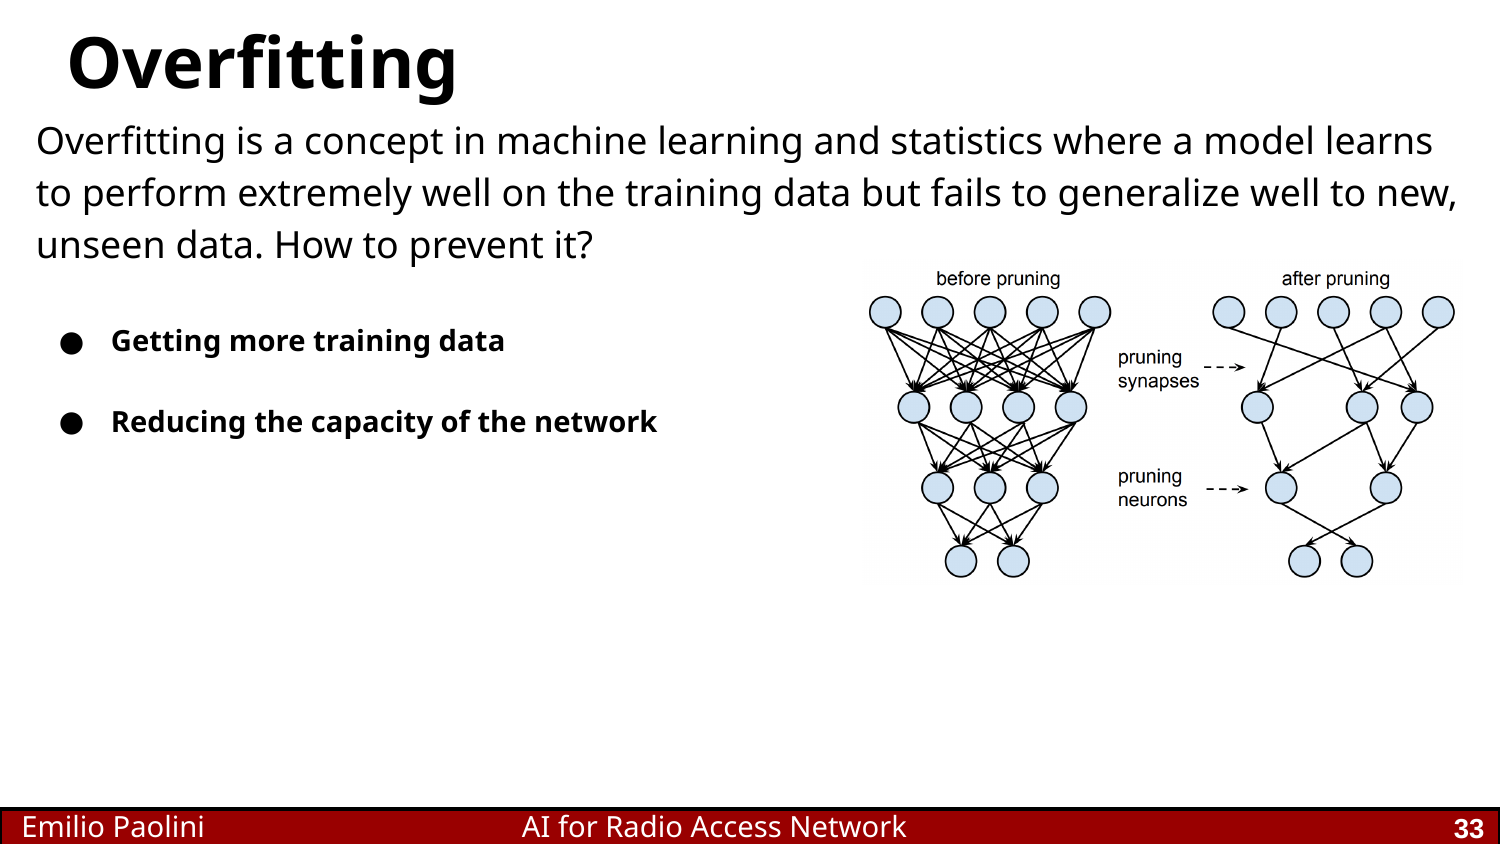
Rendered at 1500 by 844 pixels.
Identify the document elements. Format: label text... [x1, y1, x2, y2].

picture [862, 259, 1463, 585]
text_box Overfitting is a concept in machine learning and statistics where a model learns to perform extremely well on the training data but fails to generalize well to new, unseen data. How to prevent it? Getting more training data Reducing the capacity of the network [20, 95, 1479, 453]
title Overfitting [51, 0, 1449, 95]
slide_number 33 [1425, 808, 1500, 844]
